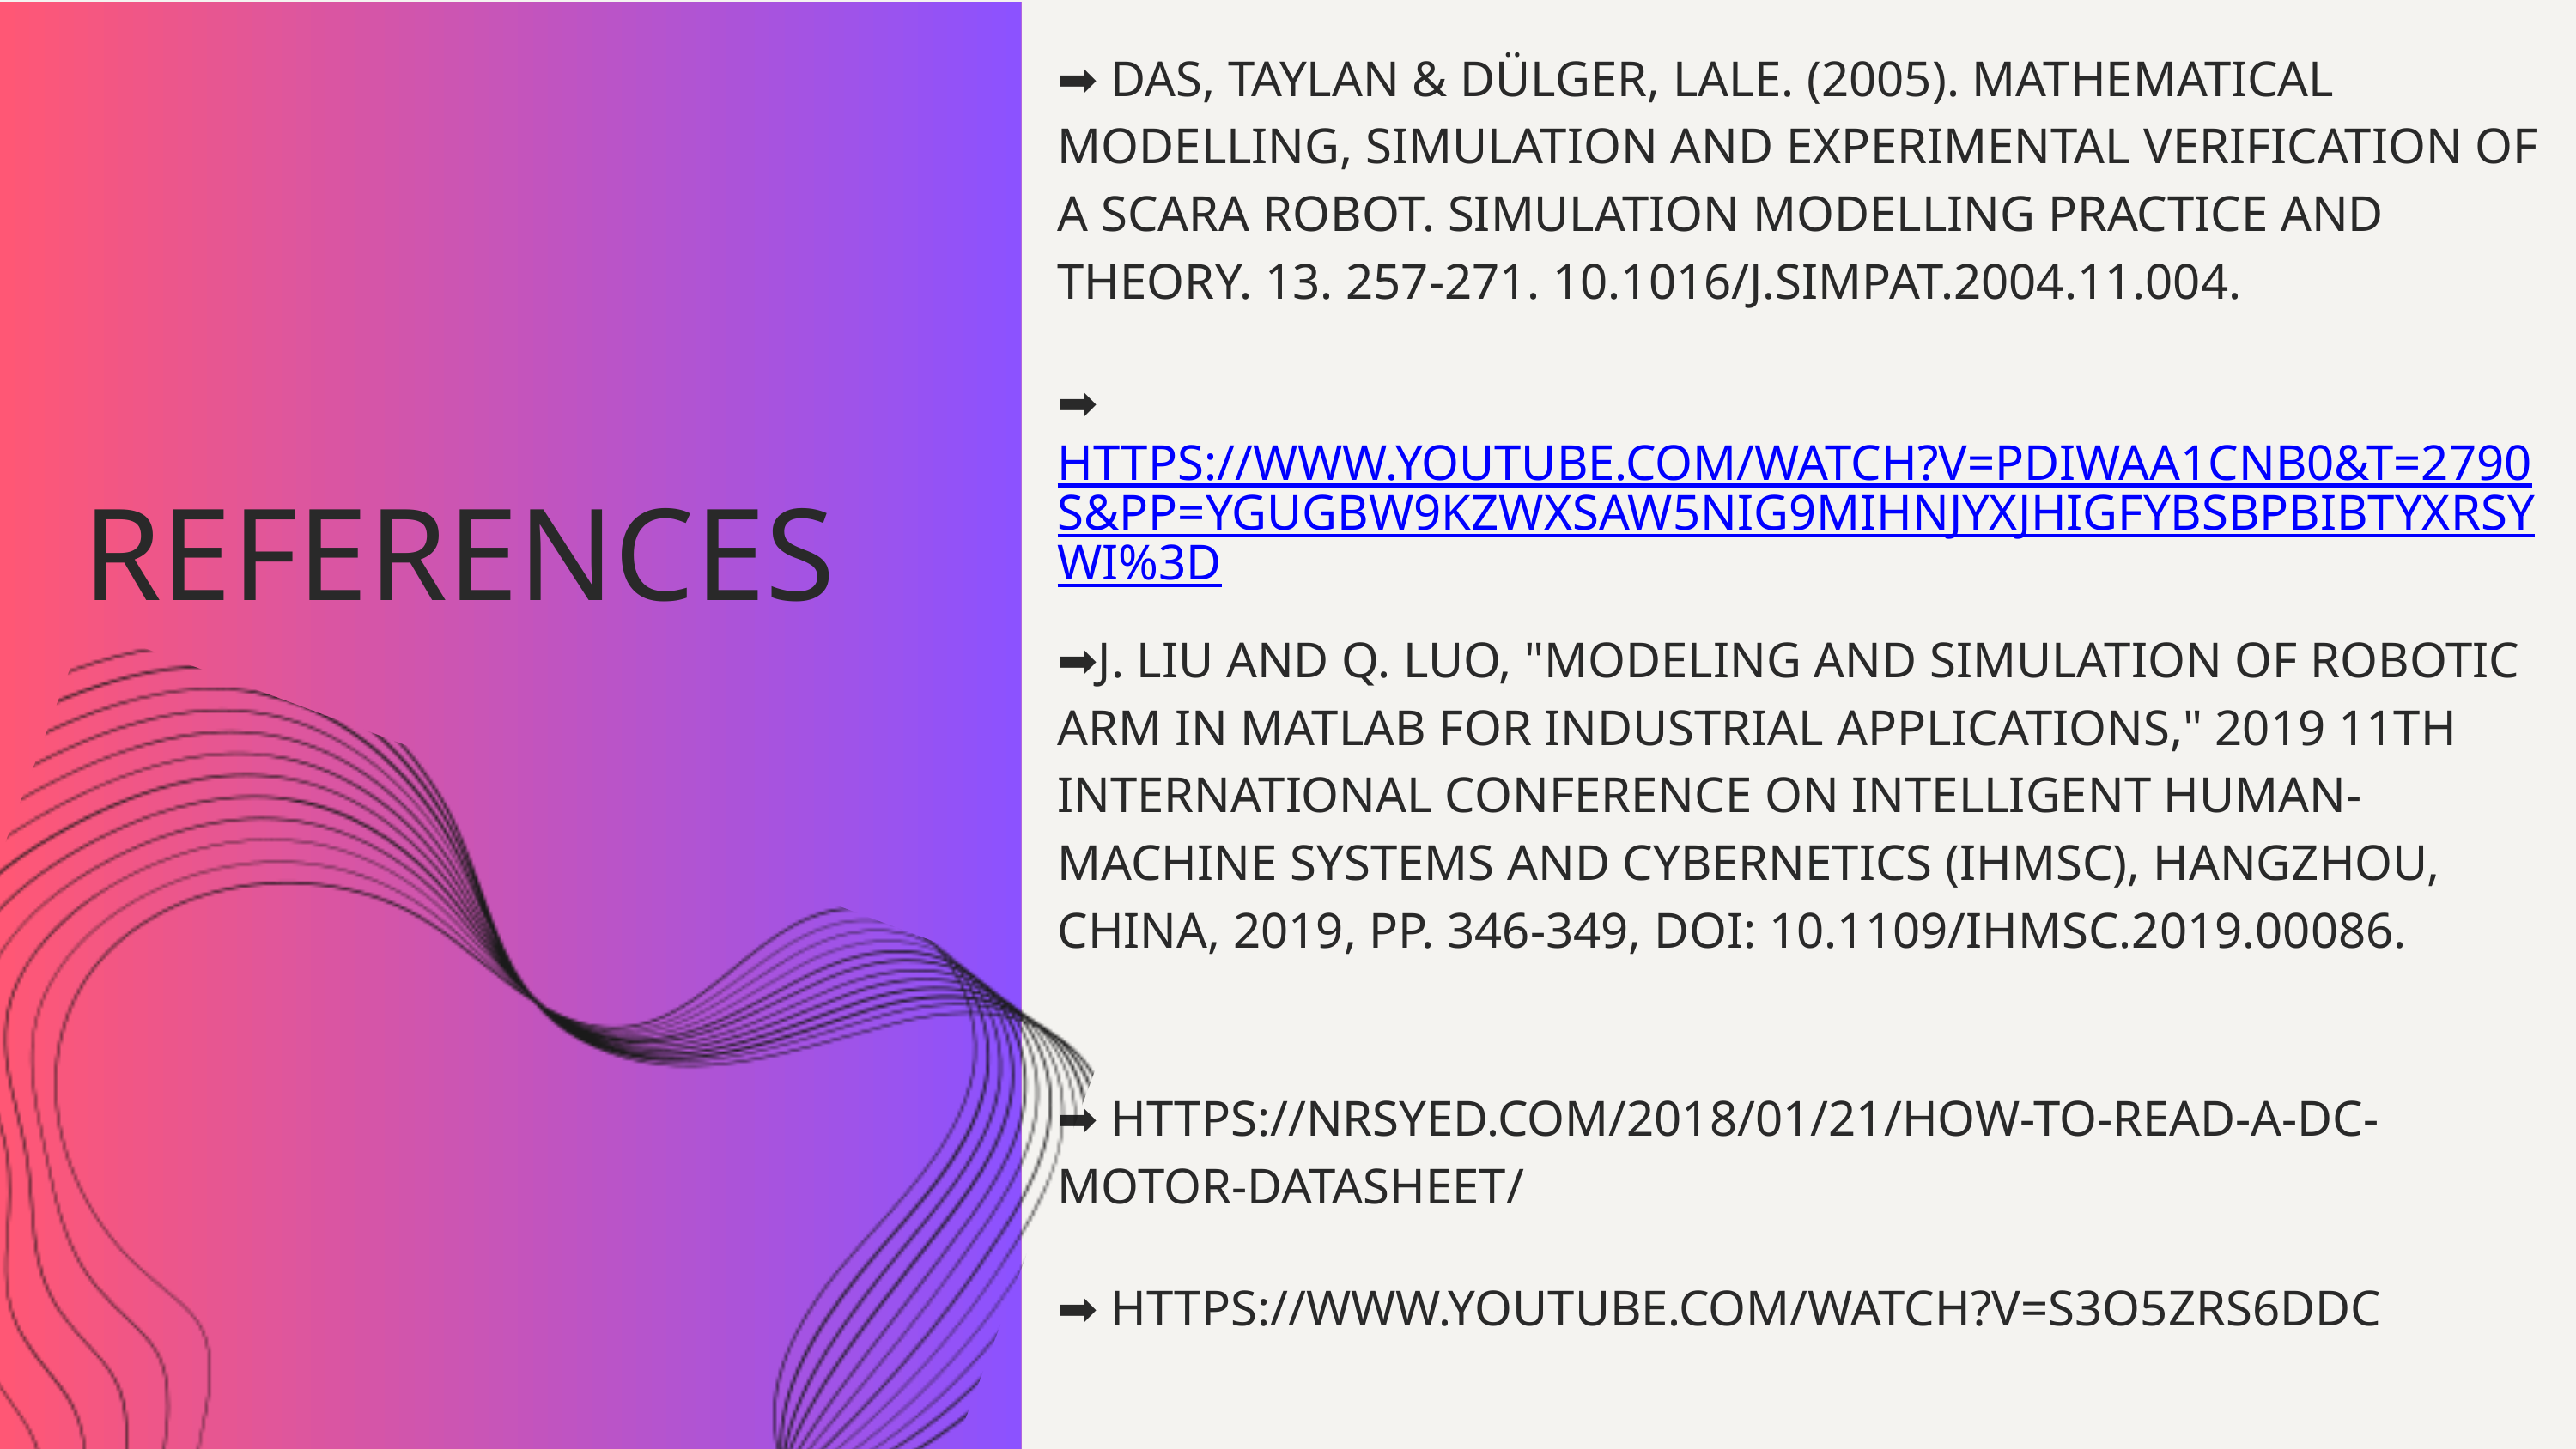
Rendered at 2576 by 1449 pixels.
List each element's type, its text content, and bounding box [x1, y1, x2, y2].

text_box ➡ DAS, TAYLAN & DÜLGER, LALE. (2005). MATHEMATICAL MODELLING, SIMULATION AND EXPERIMENTAL VERIFICATION OF A SCARA ROBOT. SIMULATION MODELLING PRACTICE AND THEORY. 13. 257-271. 10.1016/J.SIMPAT.2004.11.004. [1057, 38, 2543, 309]
text_box ➡ HTTPS://WWW.YOUTUBE.COM/WATCH?V=S3O5ZRS6DDC [1057, 1268, 2543, 1337]
text_box ➡HTTPS://WWW.YOUTUBE.COM/WATCH?V=PDIWAA1CNB0&T=2790S&PP=YGUGBW9KZWXSAW5NIG9MIHNJYXJHIGFYBSBPBIBTYXRSYWI%3D [1057, 362, 2543, 498]
text_box ➡ HTTPS://NRSYED.COM/2018/01/21/HOW-TO-READ-A-DC-MOTOR-DATASHEET/ [1057, 1077, 2543, 1214]
text_box [1026, 975, 1118, 1256]
text_box ➡J. LIU AND Q. LUO, "MODELING AND SIMULATION OF ROBOTIC ARM IN MATLAB FOR INDUSTRIAL APPLICATIONS," 2019 11TH INTERNATIONAL CONFERENCE ON INTELLIGENT HUMAN-MACHINE SYSTEMS AND CYBERNETICS (IHMSC), HANGZHOU, CHINA, 2019, PP. 346-349, DOI: 10.1109/IHMSC.2019.00086. [1057, 619, 2543, 958]
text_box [0, 2, 1022, 1449]
